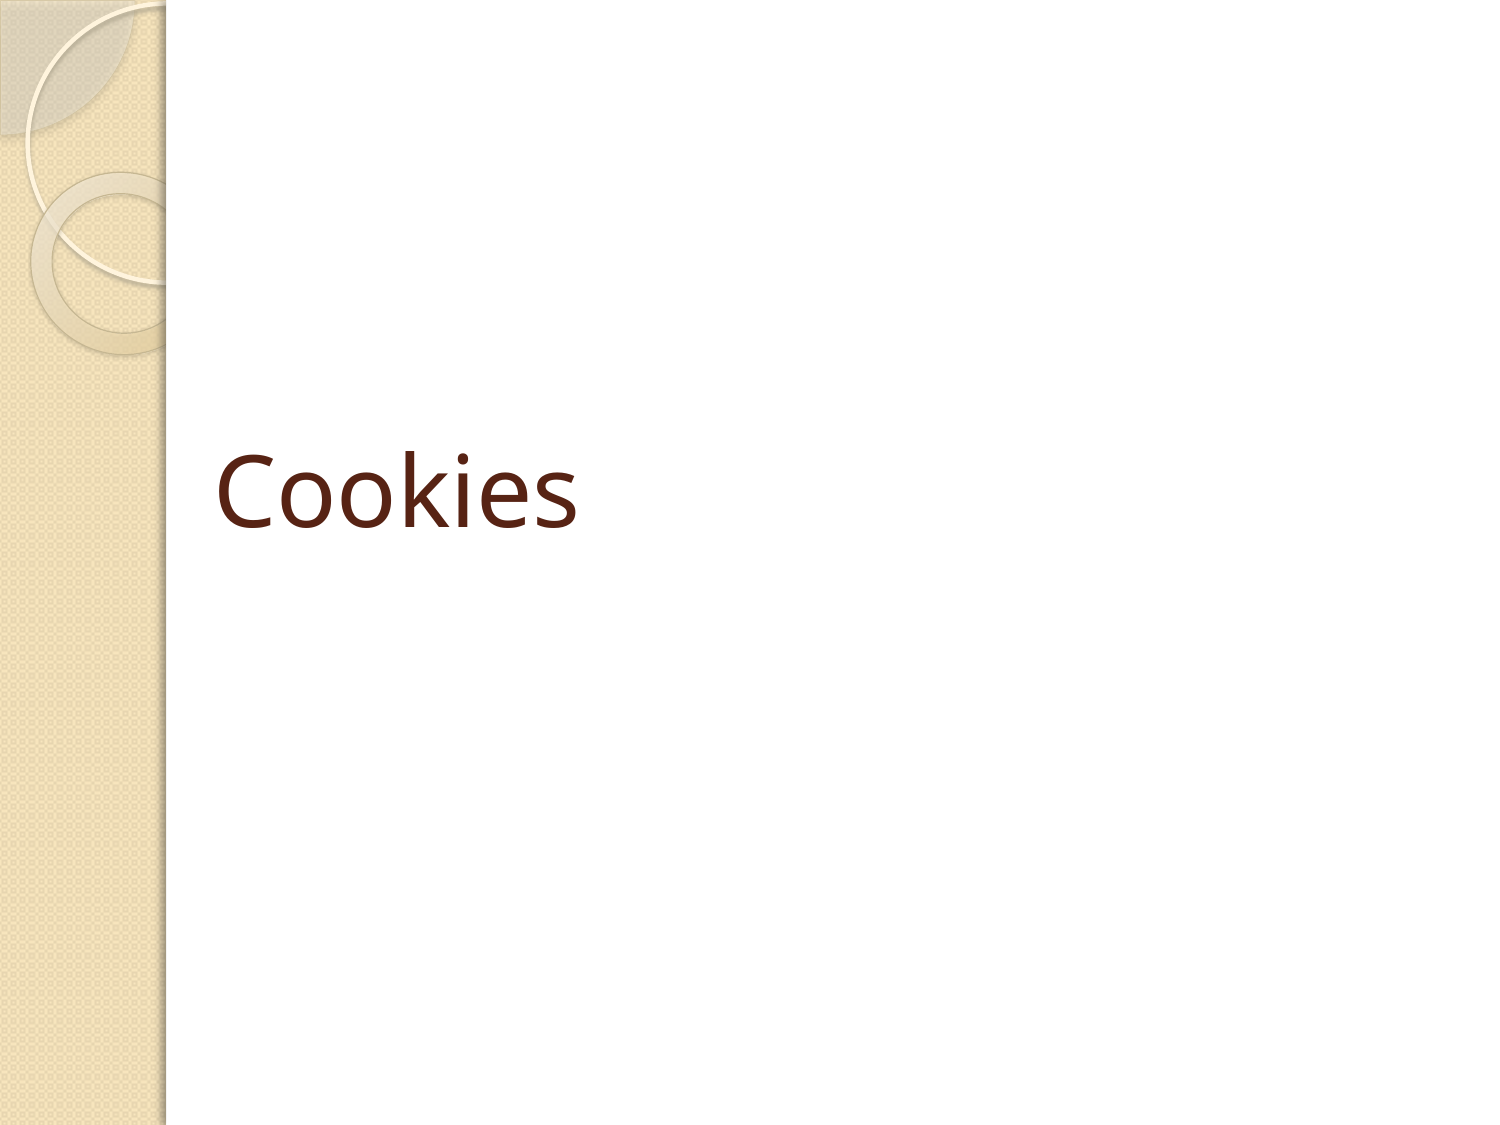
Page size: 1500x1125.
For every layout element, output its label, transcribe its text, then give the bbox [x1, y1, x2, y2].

title Cookies [198, 393, 1429, 582]
